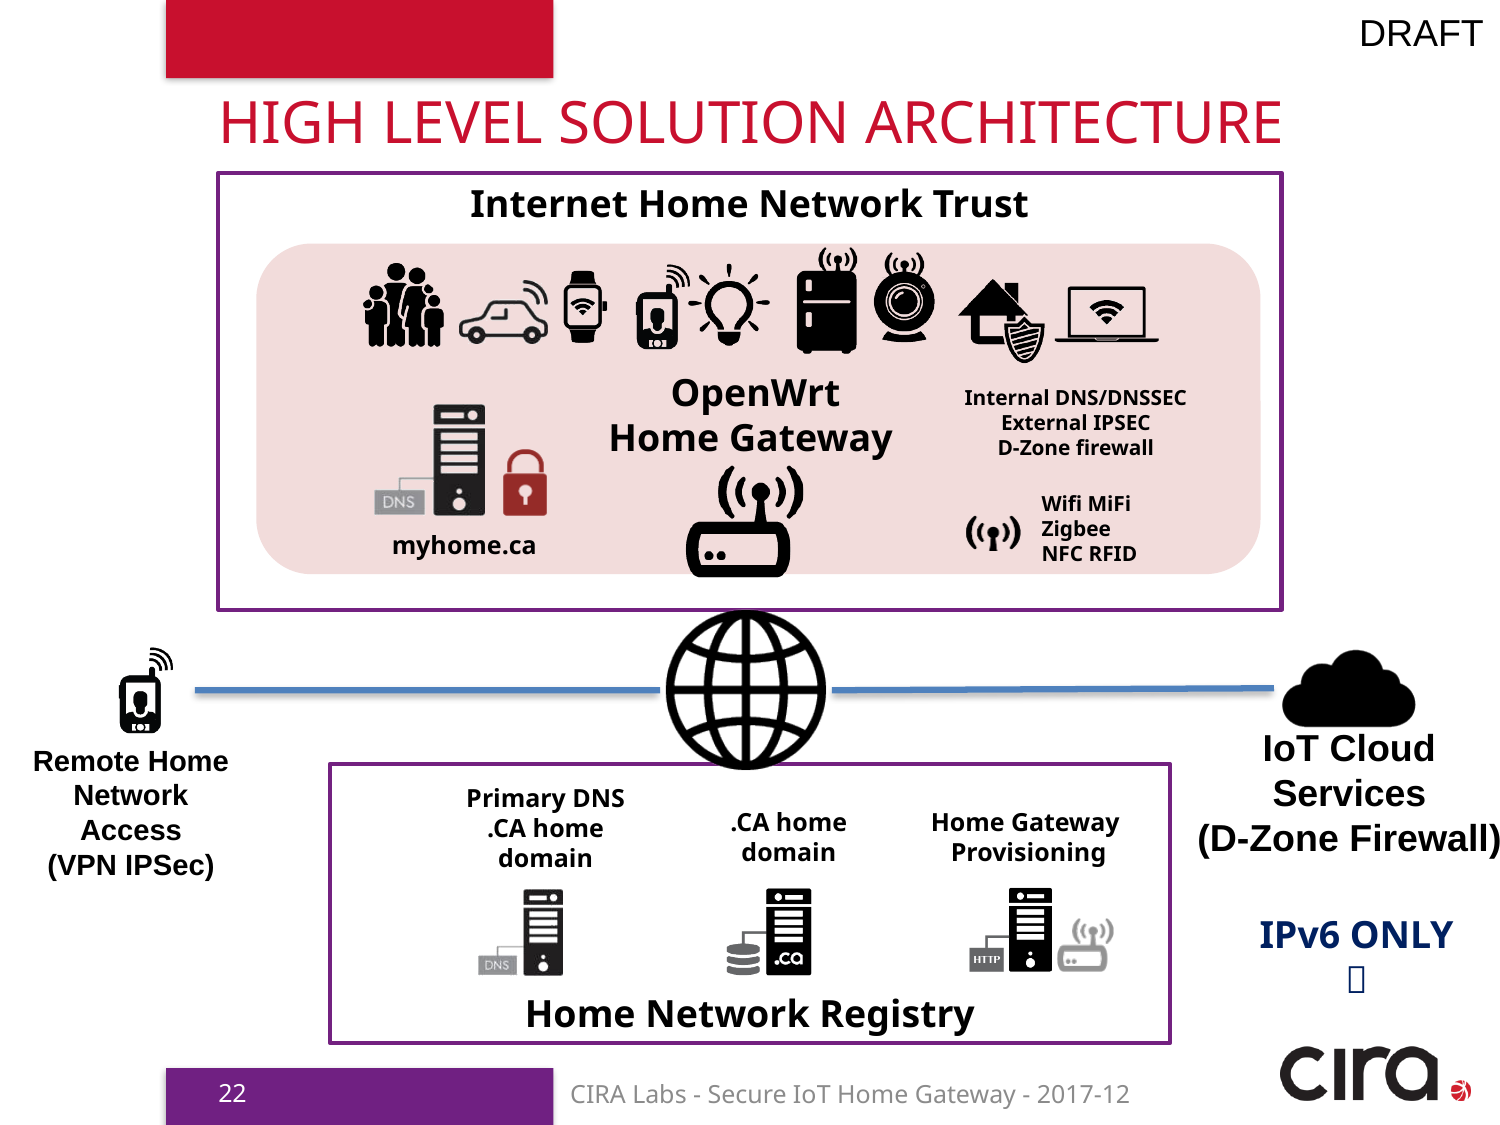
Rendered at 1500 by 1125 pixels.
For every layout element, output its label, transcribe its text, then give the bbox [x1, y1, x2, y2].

picture [1280, 1046, 1471, 1101]
picture [487, 444, 563, 520]
footer CIRA Labs - Secure IoT Home Gateway - 2017-12 [555, 1066, 1312, 1125]
text_box Home Network Registry [328, 762, 1172, 1045]
text_box myhome.ca [377, 526, 552, 567]
text_box Internal DNS/DNSSEC External IPSEC D-Zone firewall [949, 377, 1202, 467]
text_box Remote Home Network Access (VPN IPSec) [5, 734, 257, 889]
picture [374, 404, 485, 517]
picture [477, 889, 564, 977]
picture [1052, 260, 1161, 368]
text_box Internet Home Network Trust [216, 171, 1284, 612]
picture [659, 604, 833, 777]
picture [96, 641, 196, 739]
text_box Wifi MiFi Zigbee NFC RFID [1026, 483, 1183, 574]
slide_number 22 [203, 1064, 554, 1125]
picture [964, 882, 1117, 977]
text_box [354, 243, 1050, 370]
text_box IoT Cloud Services (D-Zone Firewall) [1182, 716, 1500, 866]
text_box .CA home domain [679, 798, 899, 874]
text_box IPv6 ONLY  [1244, 903, 1469, 1009]
title High Level SOLUTION Architecture [203, 78, 1422, 266]
text_box Home Gateway Provisioning [916, 798, 1142, 874]
picture [962, 509, 1025, 551]
picture [719, 882, 818, 981]
picture [1273, 612, 1426, 764]
picture [678, 455, 811, 587]
text_box Primary DNS .CA home domain [430, 775, 661, 880]
